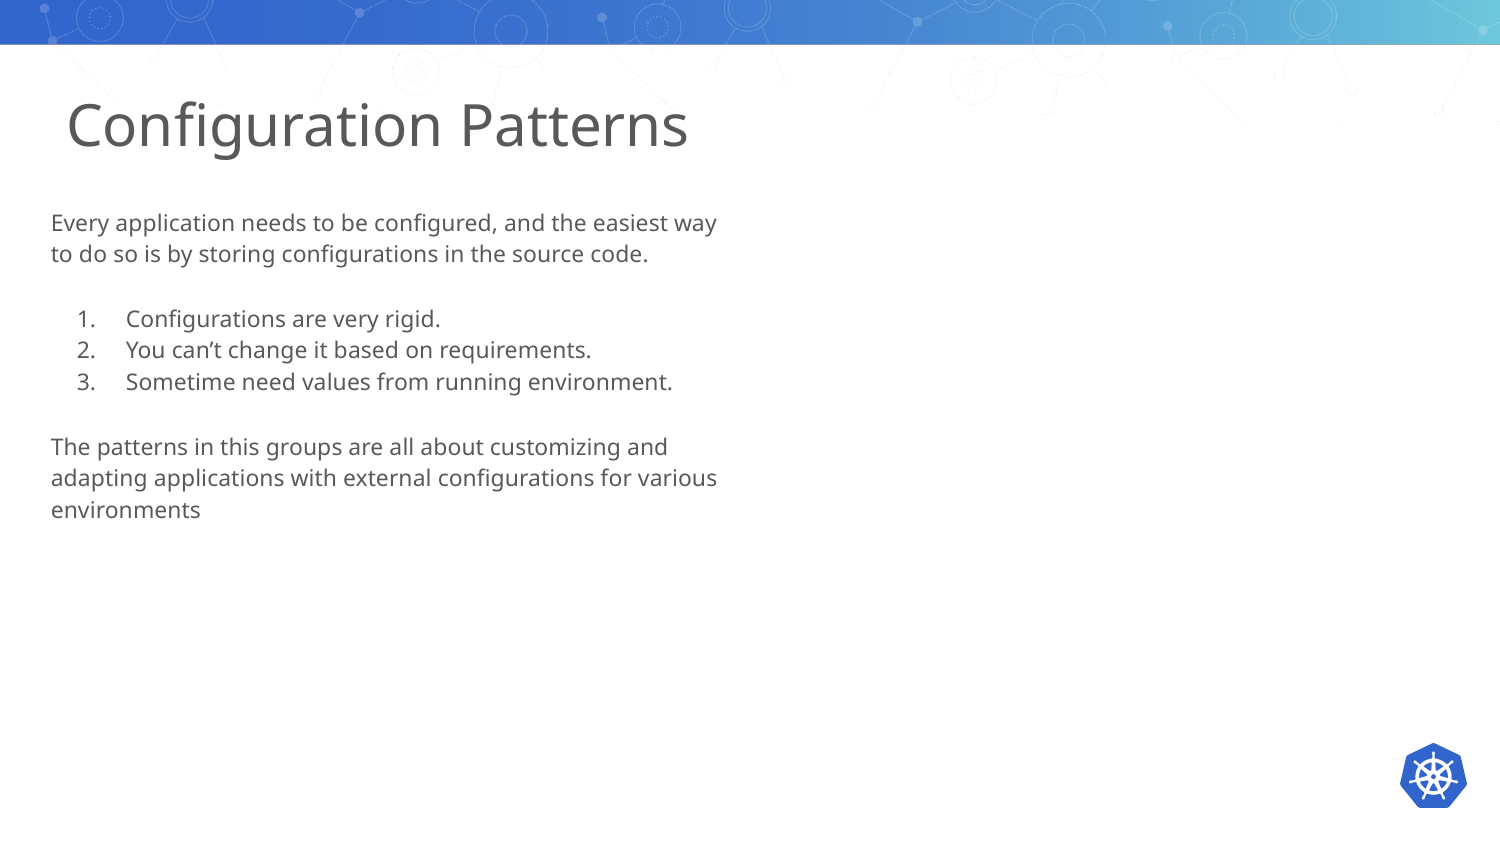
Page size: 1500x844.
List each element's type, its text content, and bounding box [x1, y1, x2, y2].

list Every application needs to be configured, and the easiest way to do so is by storing configurations in the source code. Configurations are very rigid. You can’t change it based on requirements. Sometime need values from running environment. The patterns in this groups are all about customizing and adapting applications with external configurations for various environments [35, 189, 741, 750]
picture [0, 0, 1500, 844]
title Configuration Patterns [51, 72, 1449, 167]
